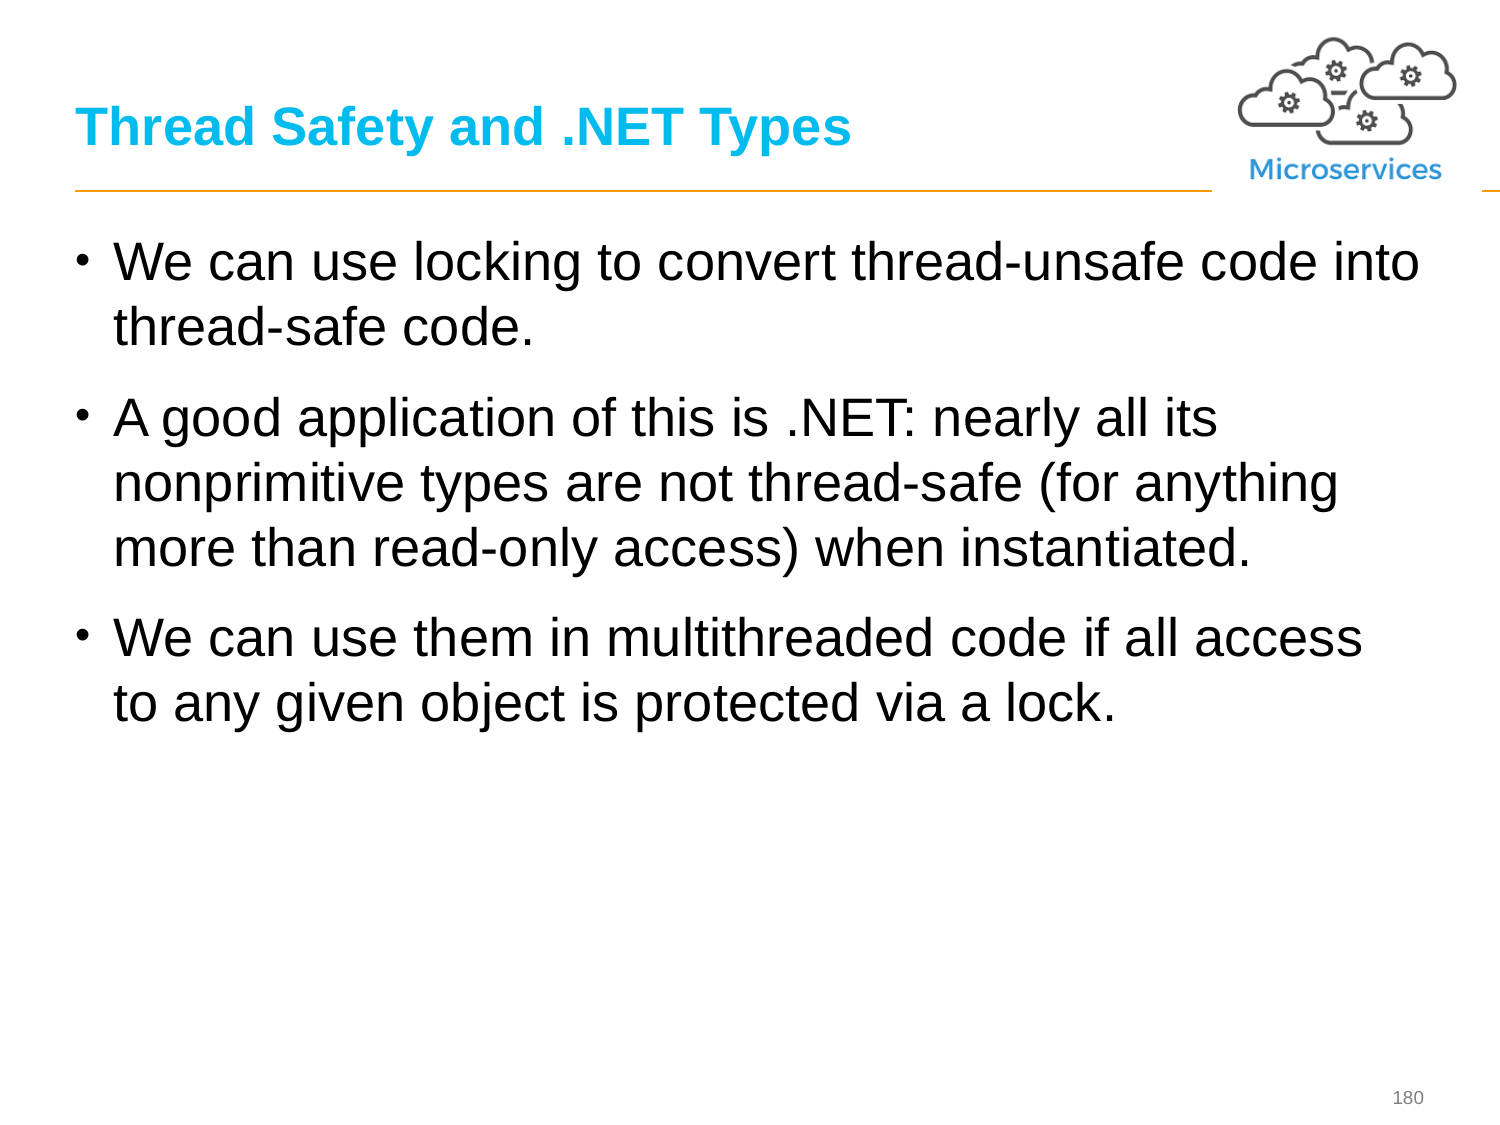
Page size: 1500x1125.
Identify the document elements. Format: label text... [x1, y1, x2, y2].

picture [1212, 1, 1482, 203]
title Thread Safety and .NET Types [75, 27, 1422, 157]
list We can use locking to convert thread-unsafe code into thread-safe code. A good application of this is .NET: nearly all its nonprimitive types are not thread-safe (for anything more than read-only access) when instantiated. We can use them in multithreaded code if all access to any given object is protected via a lock. [75, 226, 1425, 1018]
